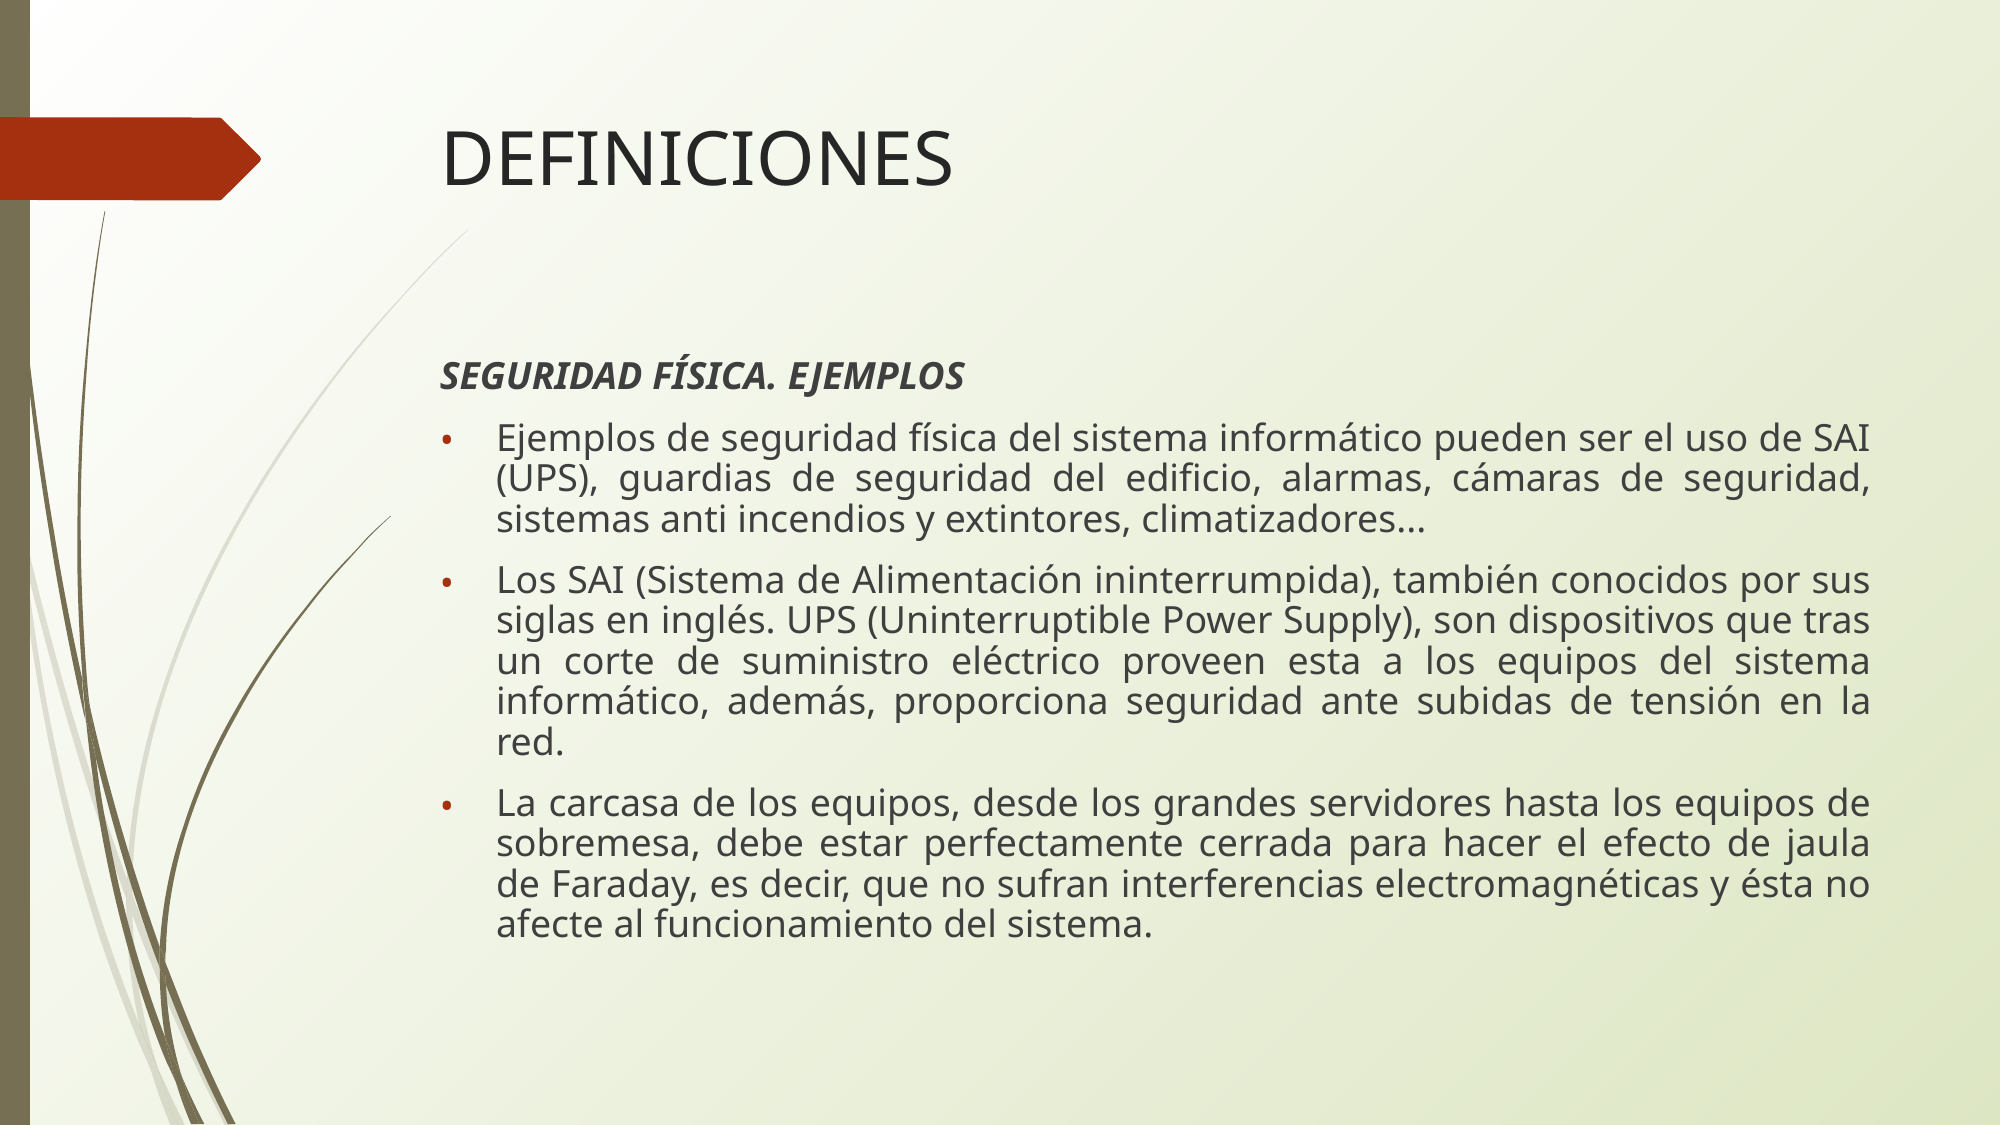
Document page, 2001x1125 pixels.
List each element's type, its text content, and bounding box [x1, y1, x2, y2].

title DEFINICIONES [425, 102, 1888, 313]
list SEGURIDAD FÍSICA. EJEMPLOS Ejemplos de seguridad física del sistema informático pueden ser el uso de SAI (UPS), guardias de seguridad del edificio, alarmas, cámaras de seguridad, sistemas anti incendios y extintores, climatizadores... Los SAI (Sistema de Alimentación ininterrumpida), también conocidos por sus siglas en inglés. UPS (Uninterruptible Power Supply), son dispositivos que tras un corte de suministro eléctrico proveen esta a los equipos del sistema informático, además, proporciona seguridad ante subidas de tensión en la red. La carcasa de los equipos, desde los grandes servidores hasta los equipos de sobremesa, debe estar perfectamente cerrada para hacer el efecto de jaula de Faraday, es decir, que no sufran interferencias electromagnéticas y ésta no afecte al funcionamiento del sistema. [424, 350, 1888, 970]
